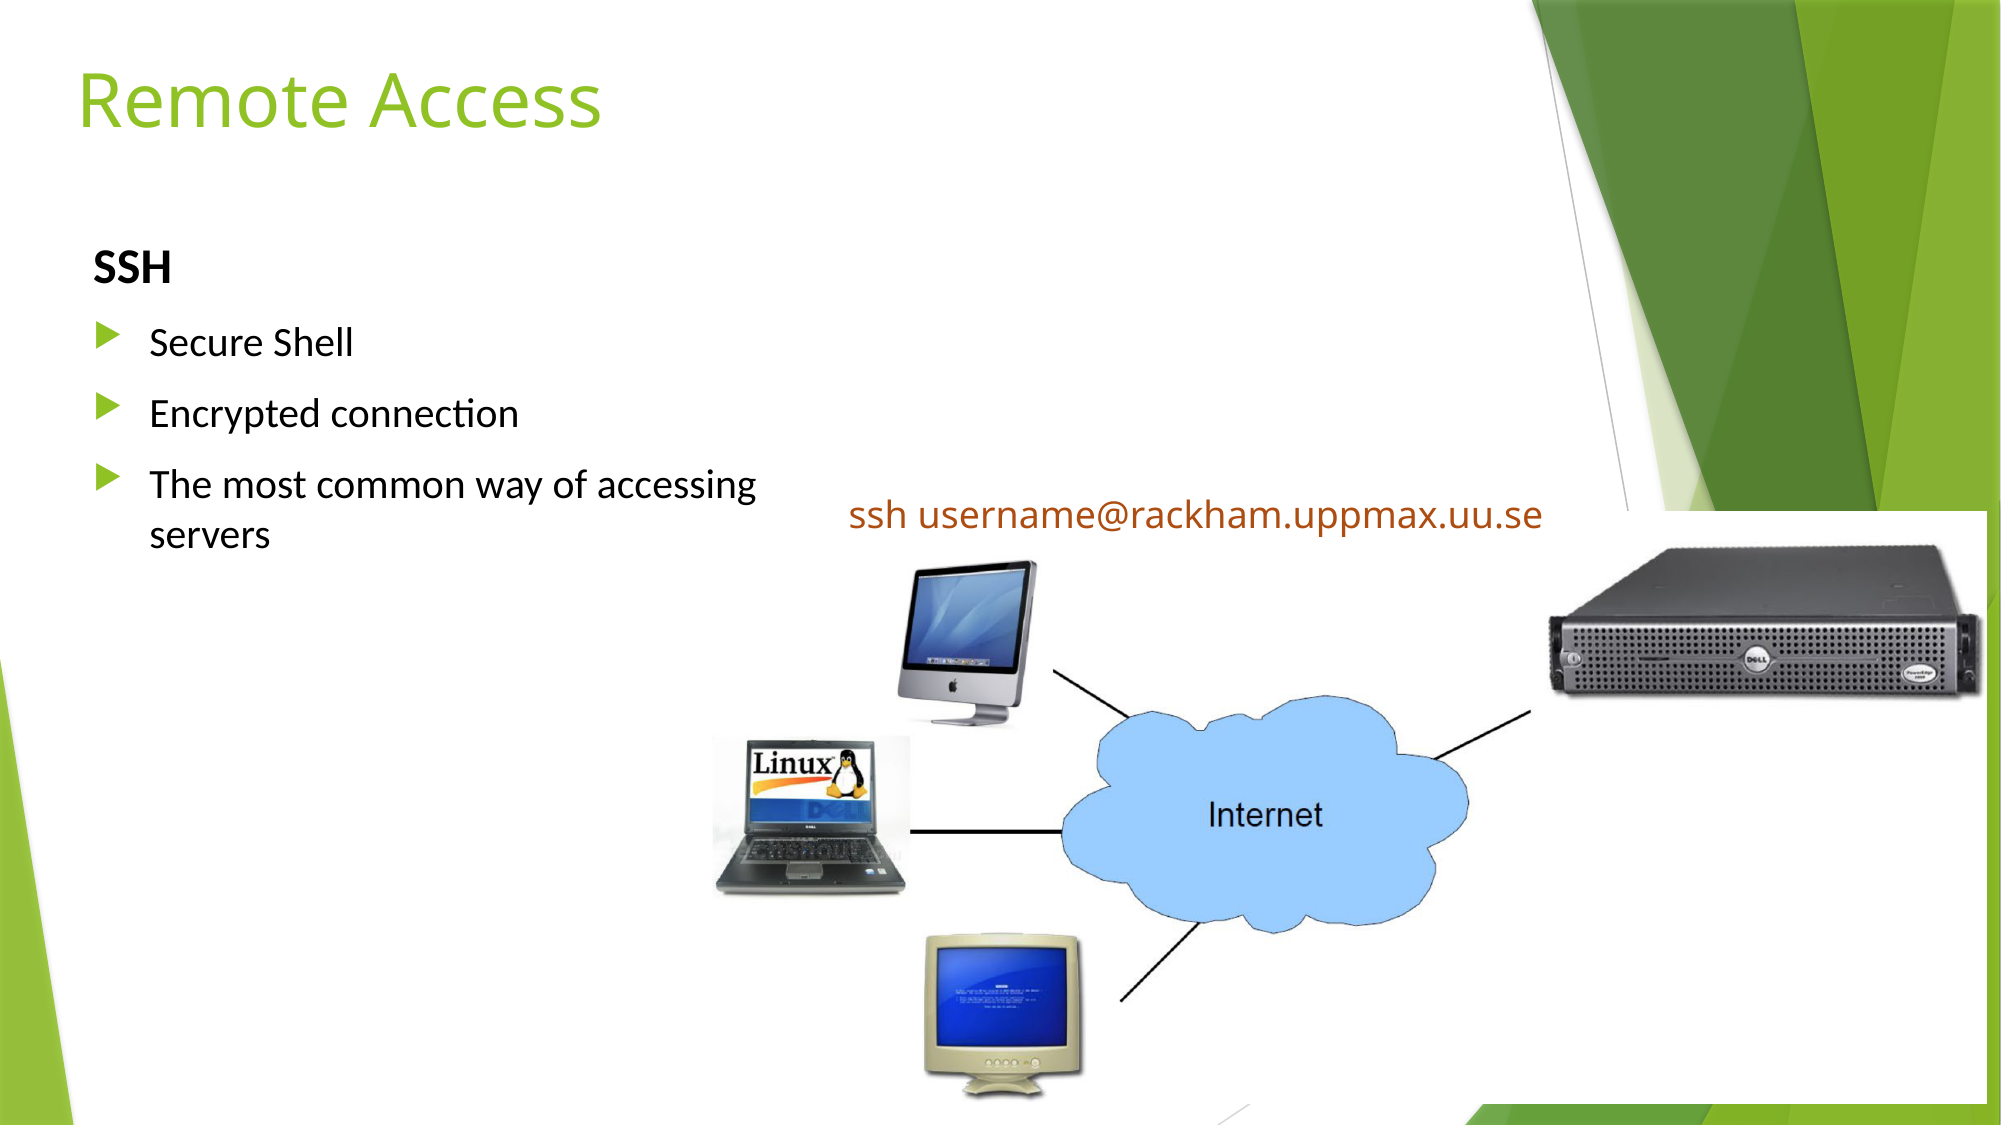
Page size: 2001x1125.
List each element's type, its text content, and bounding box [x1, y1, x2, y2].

picture [711, 511, 1988, 1104]
text_box ssh username@rackham.uppmax.uu.se [834, 483, 1569, 510]
title Remote Access [61, 45, 1472, 227]
list SSH Secure Shell Encrypted connection The most common way of accessing servers [78, 226, 882, 863]
